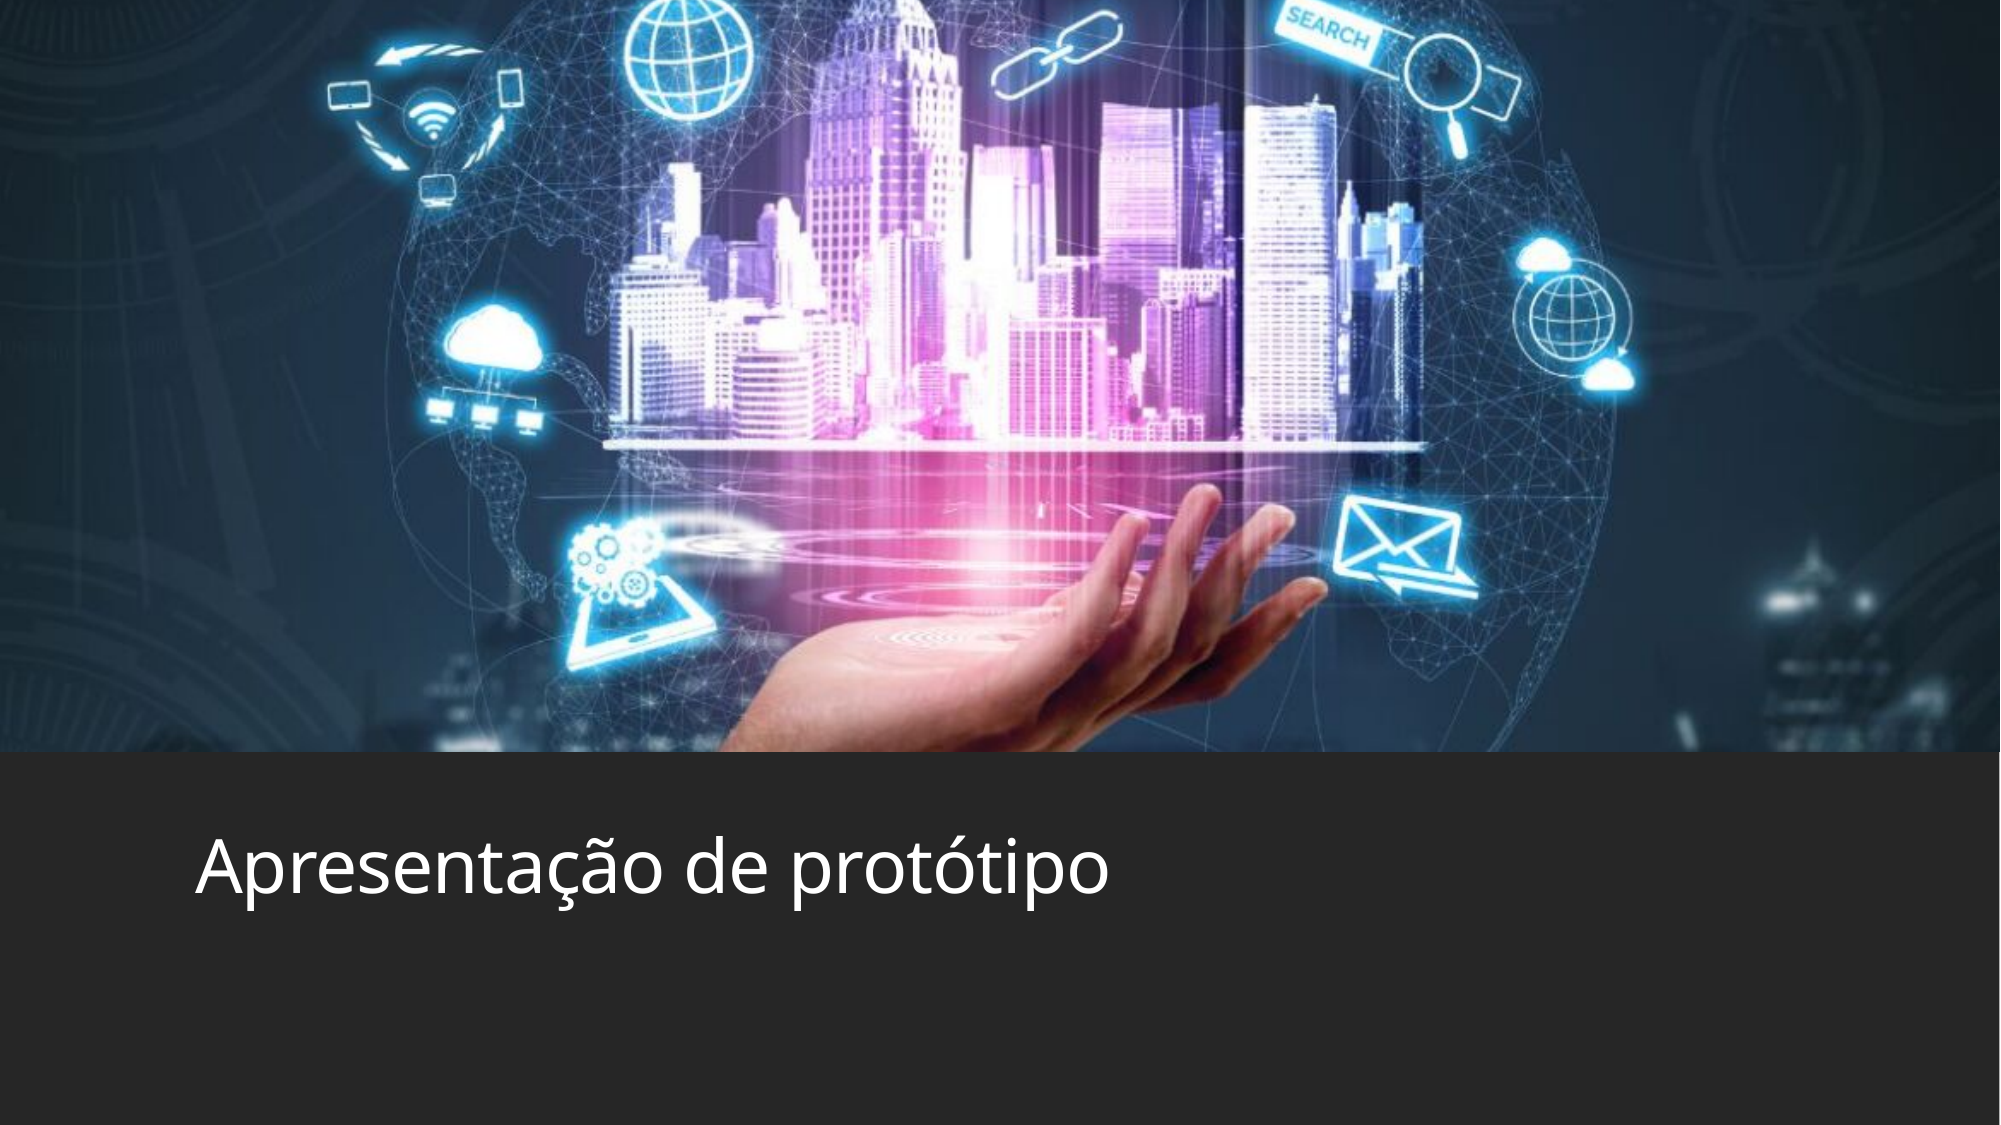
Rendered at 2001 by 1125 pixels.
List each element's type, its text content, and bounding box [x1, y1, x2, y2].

picture [0, 0, 2000, 752]
title Apresentação de protótipo [180, 787, 1839, 910]
